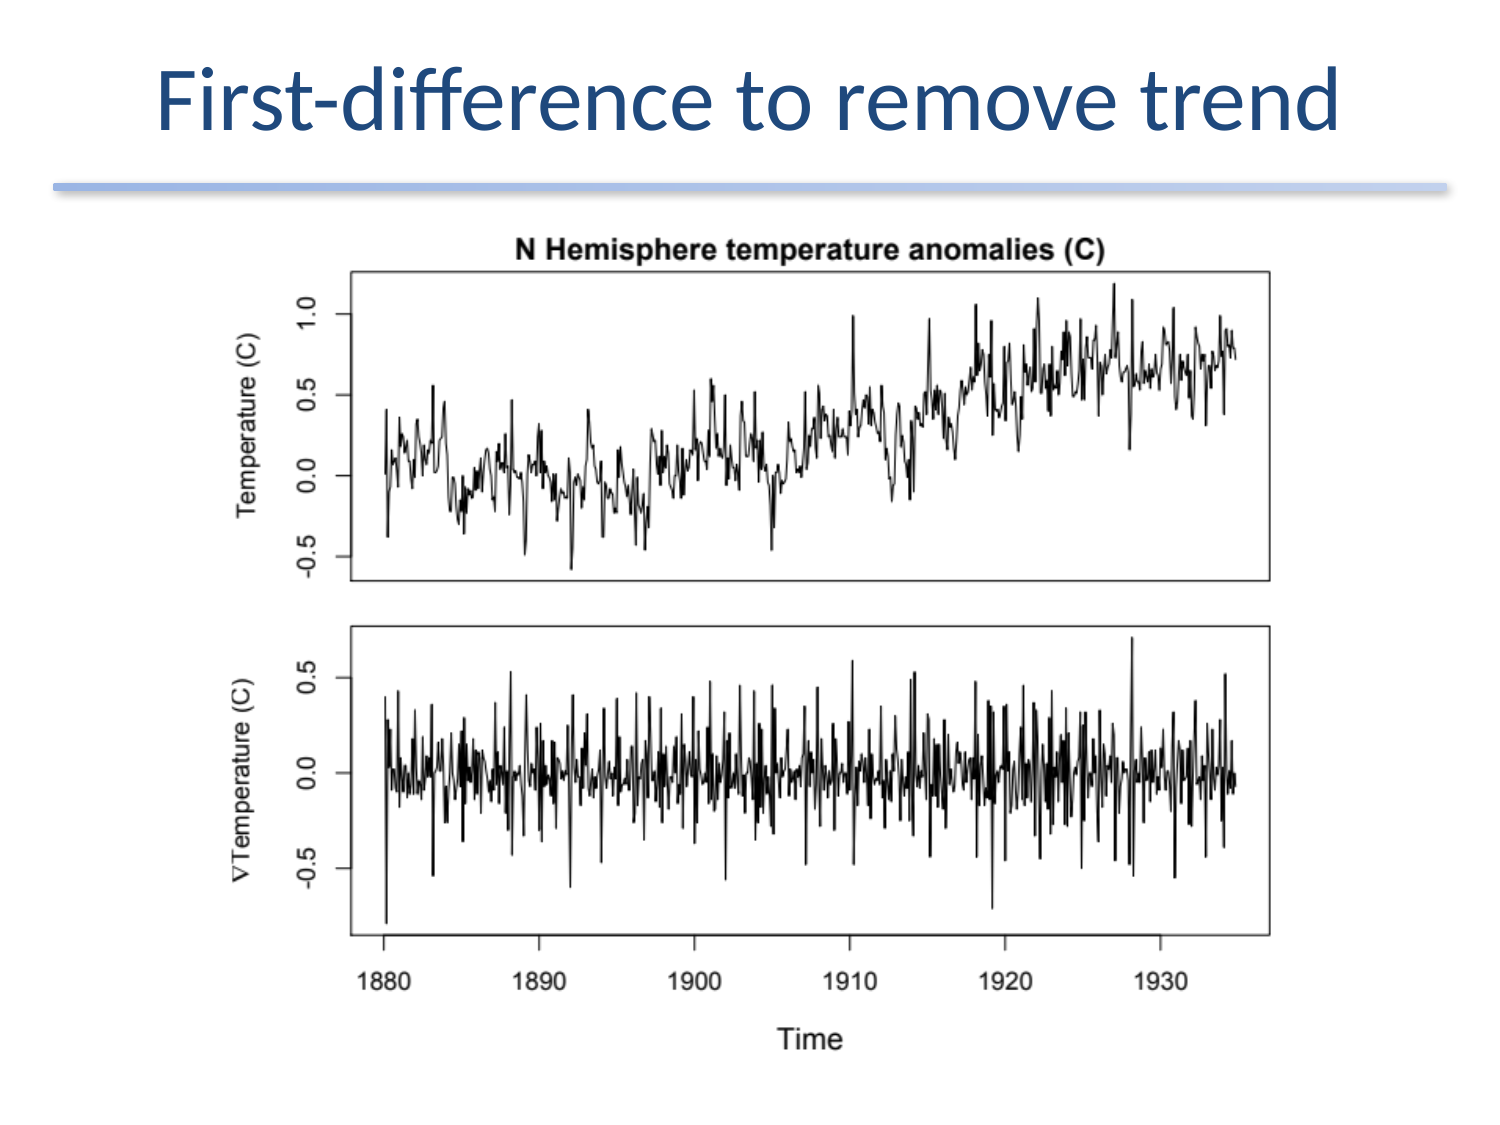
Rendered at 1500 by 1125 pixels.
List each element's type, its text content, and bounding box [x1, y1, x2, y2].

text_box [53, 183, 1447, 191]
picture [231, 226, 1282, 1053]
title First-difference to remove trend [0, 0, 1500, 188]
